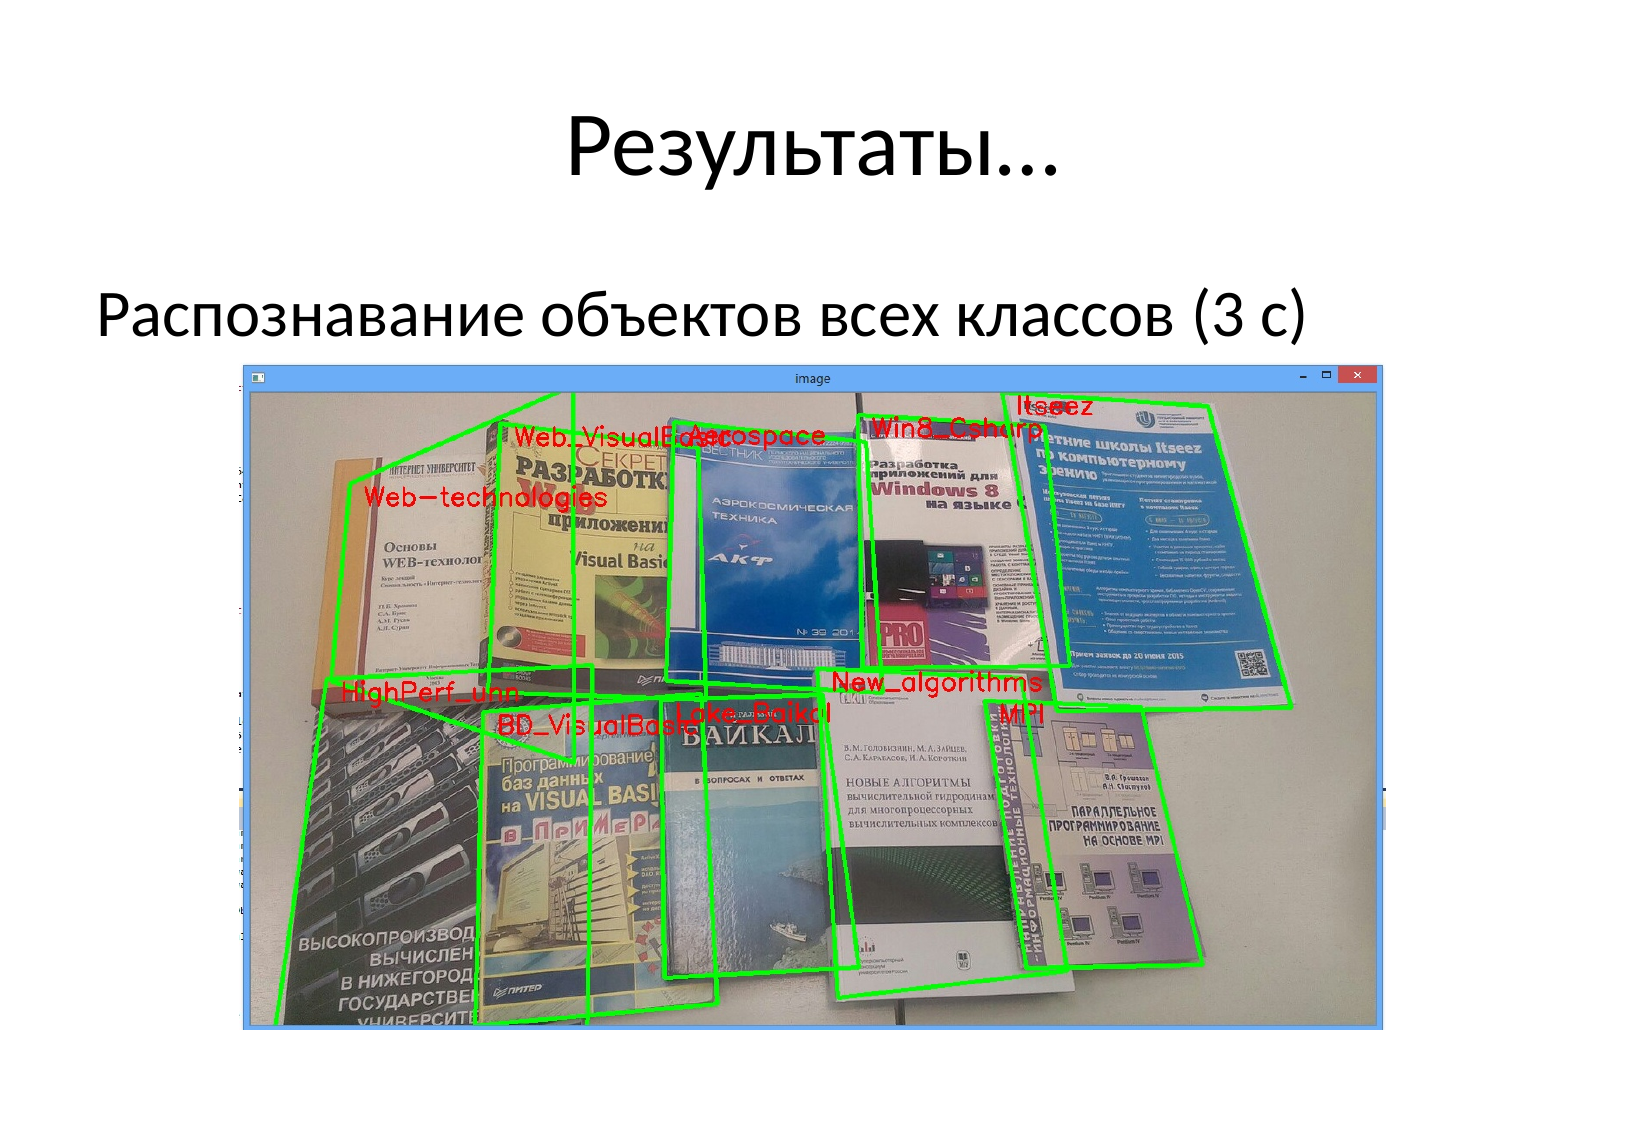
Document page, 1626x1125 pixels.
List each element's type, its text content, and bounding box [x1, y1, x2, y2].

picture [238, 362, 1386, 1031]
title Результаты… [81, 45, 1544, 233]
list Распознавание объектов всех классов (3 c) [81, 262, 1544, 1005]
